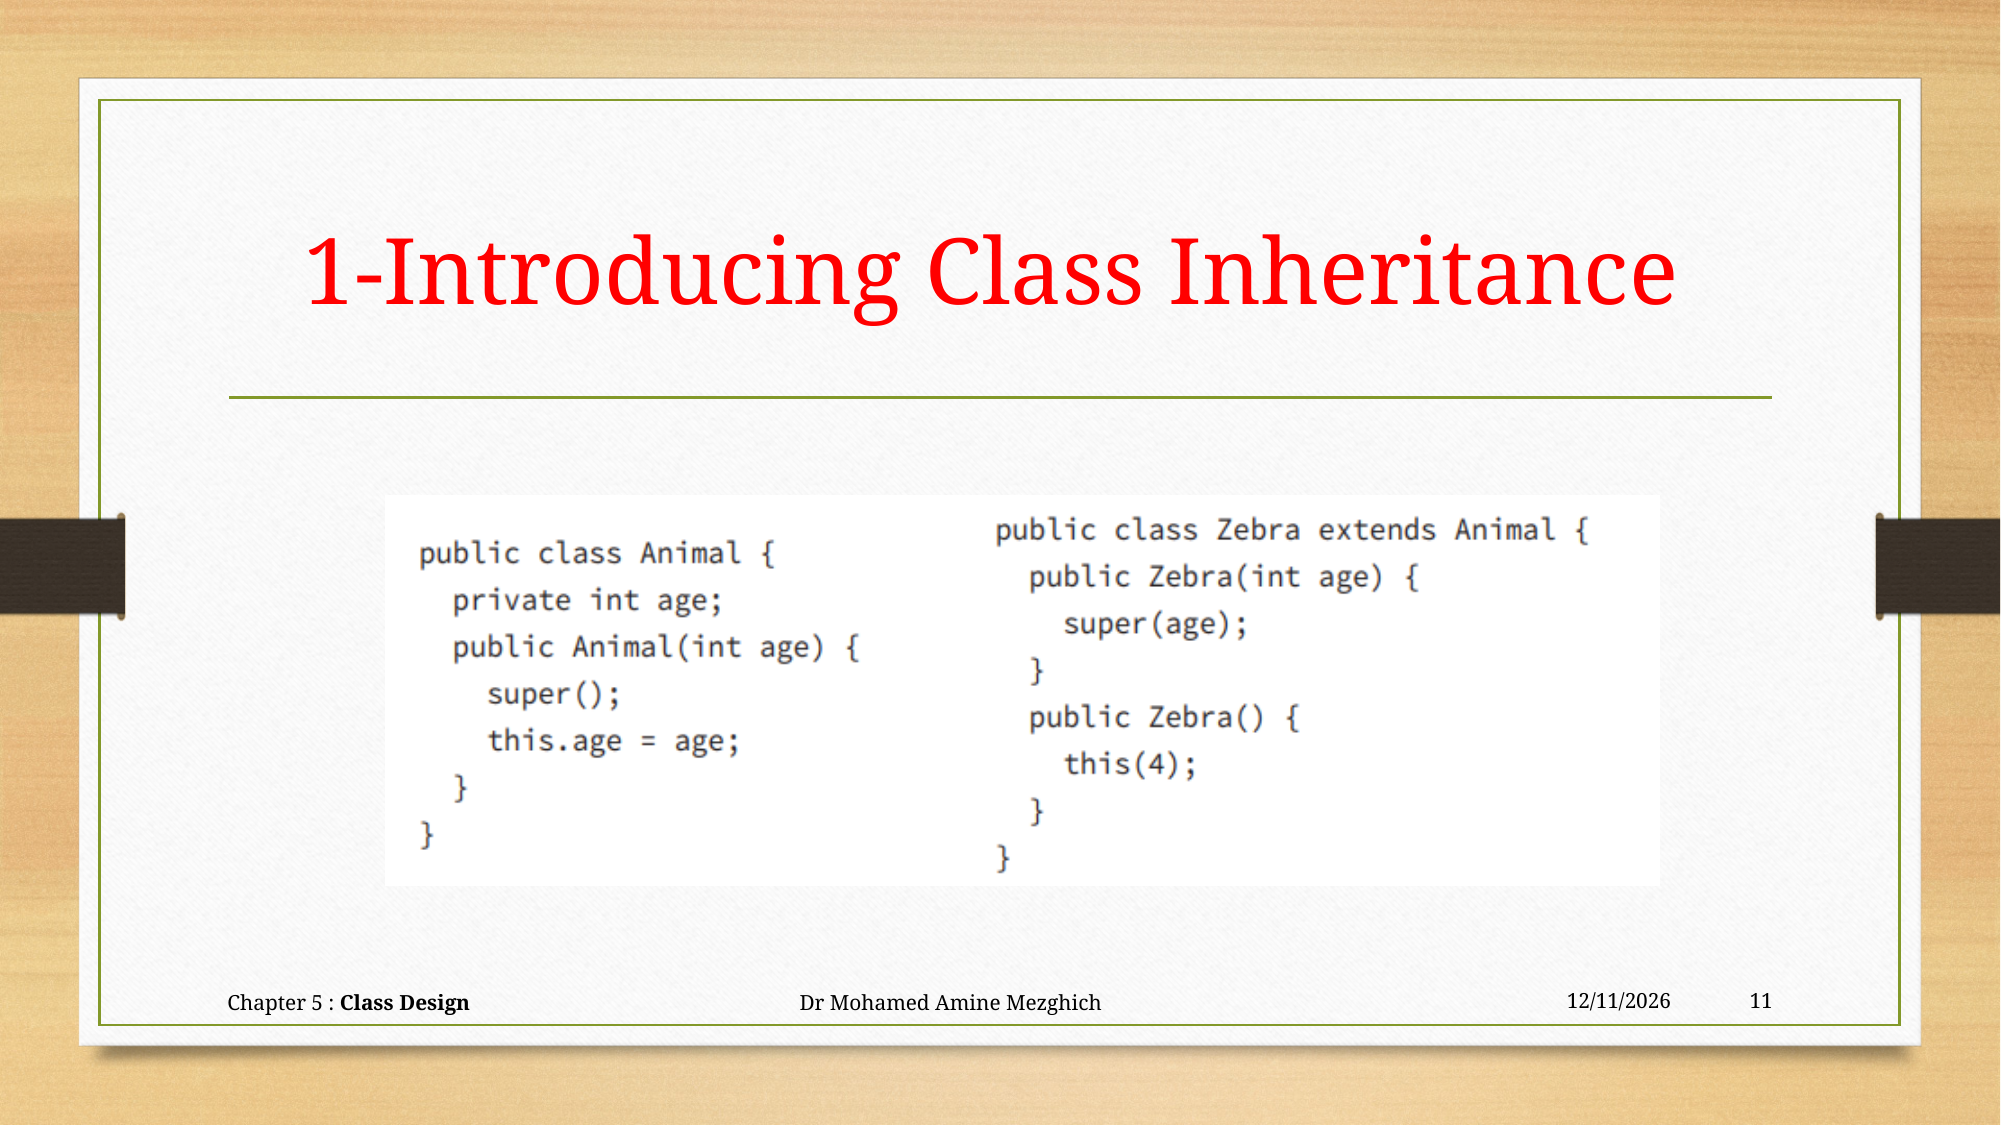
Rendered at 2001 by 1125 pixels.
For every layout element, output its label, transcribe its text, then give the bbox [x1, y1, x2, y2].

slide_number 11 [1698, 979, 1788, 1025]
title 1-Introducing Class Inheritance [189, 161, 1819, 375]
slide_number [1423, 979, 1686, 1025]
picture [0, 0, 2001, 1125]
footer Chapter 5 : Class Design Dr Mohamed Amine Mezghich [212, 979, 1411, 1025]
